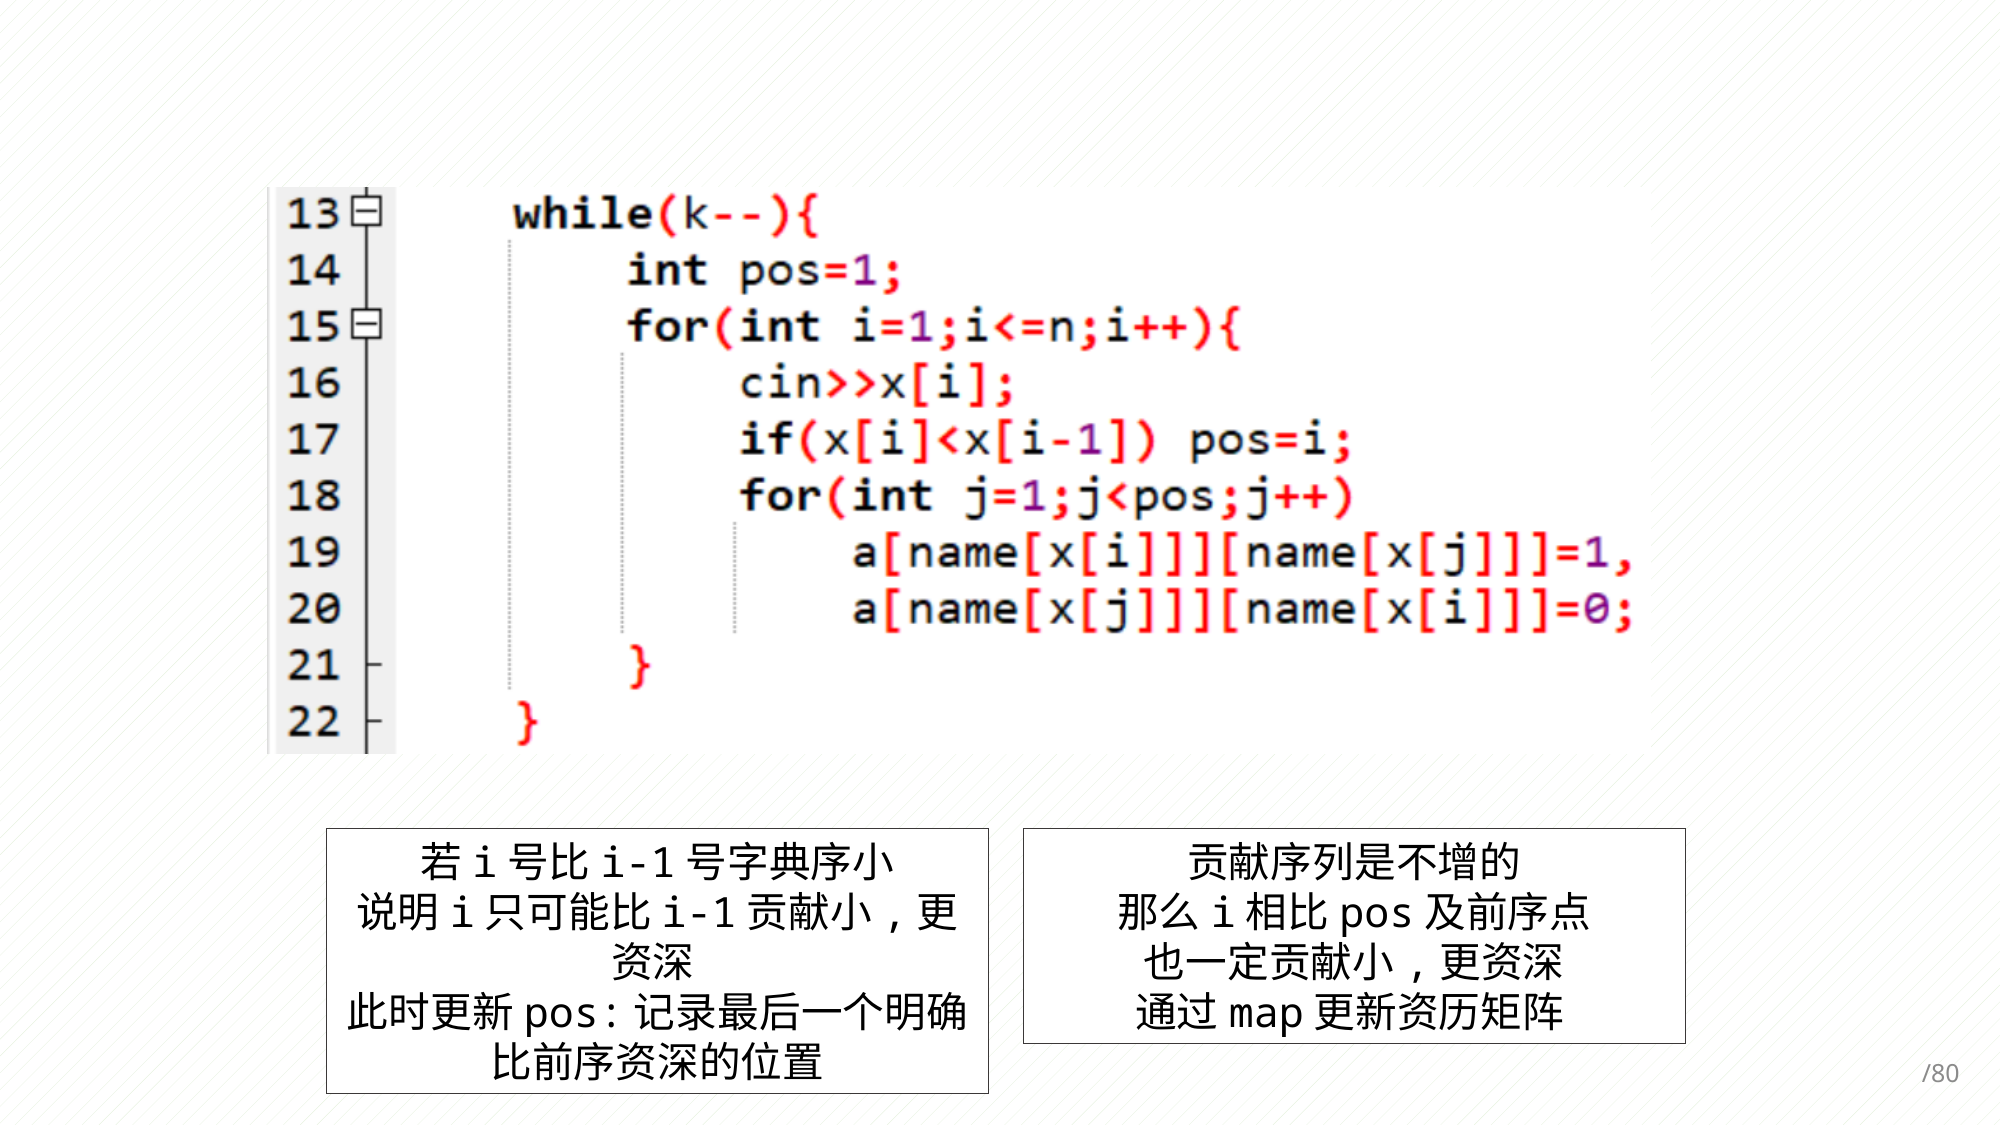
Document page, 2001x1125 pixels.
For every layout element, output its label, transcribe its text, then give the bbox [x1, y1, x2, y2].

text_box 若i号比i-1号字典序小 说明i只可能比i-1贡献小,更资深 此时更新pos:记录最后一个明确比前序资深的位置 [326, 828, 989, 1094]
picture [267, 187, 1651, 754]
text_box 贡献序列是不增的 那么i相比pos及前序点 也一定贡献小,更资深 通过map更新资历矩阵 [1023, 828, 1686, 1044]
